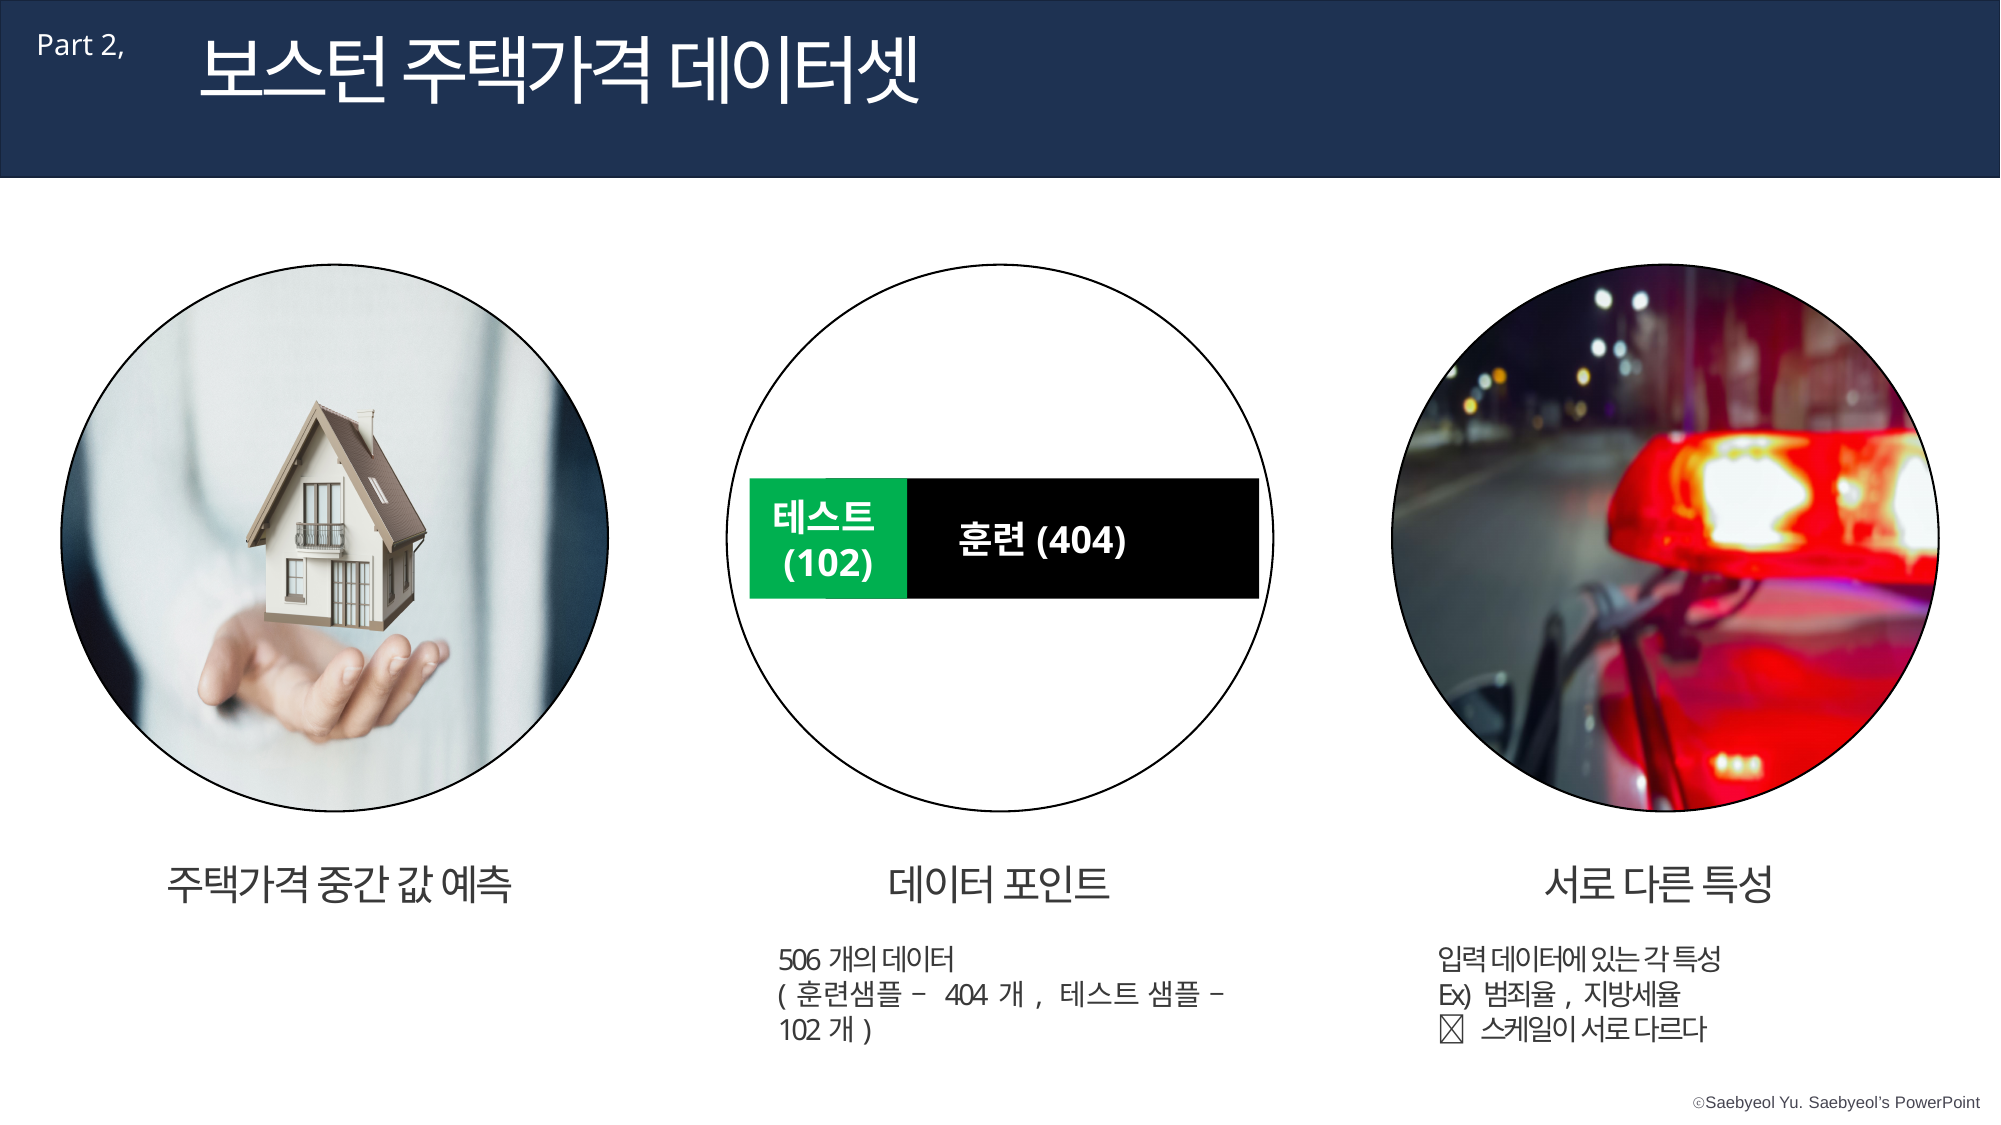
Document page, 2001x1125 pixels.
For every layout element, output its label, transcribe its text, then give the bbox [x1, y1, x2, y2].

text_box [763, 851, 1237, 1020]
text_box [725, 263, 1275, 813]
text_box 보스턴 주택가격 데이터셋 [182, 16, 939, 122]
text_box [60, 263, 610, 813]
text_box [103, 851, 578, 985]
text_box Part 2, [21, 19, 148, 69]
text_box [1422, 851, 1897, 1056]
text_box [0, 0, 2000, 178]
text_box 훈련(404) [908, 477, 1260, 600]
text_box [1391, 263, 1940, 813]
text_box 테스트(102) [749, 477, 908, 600]
